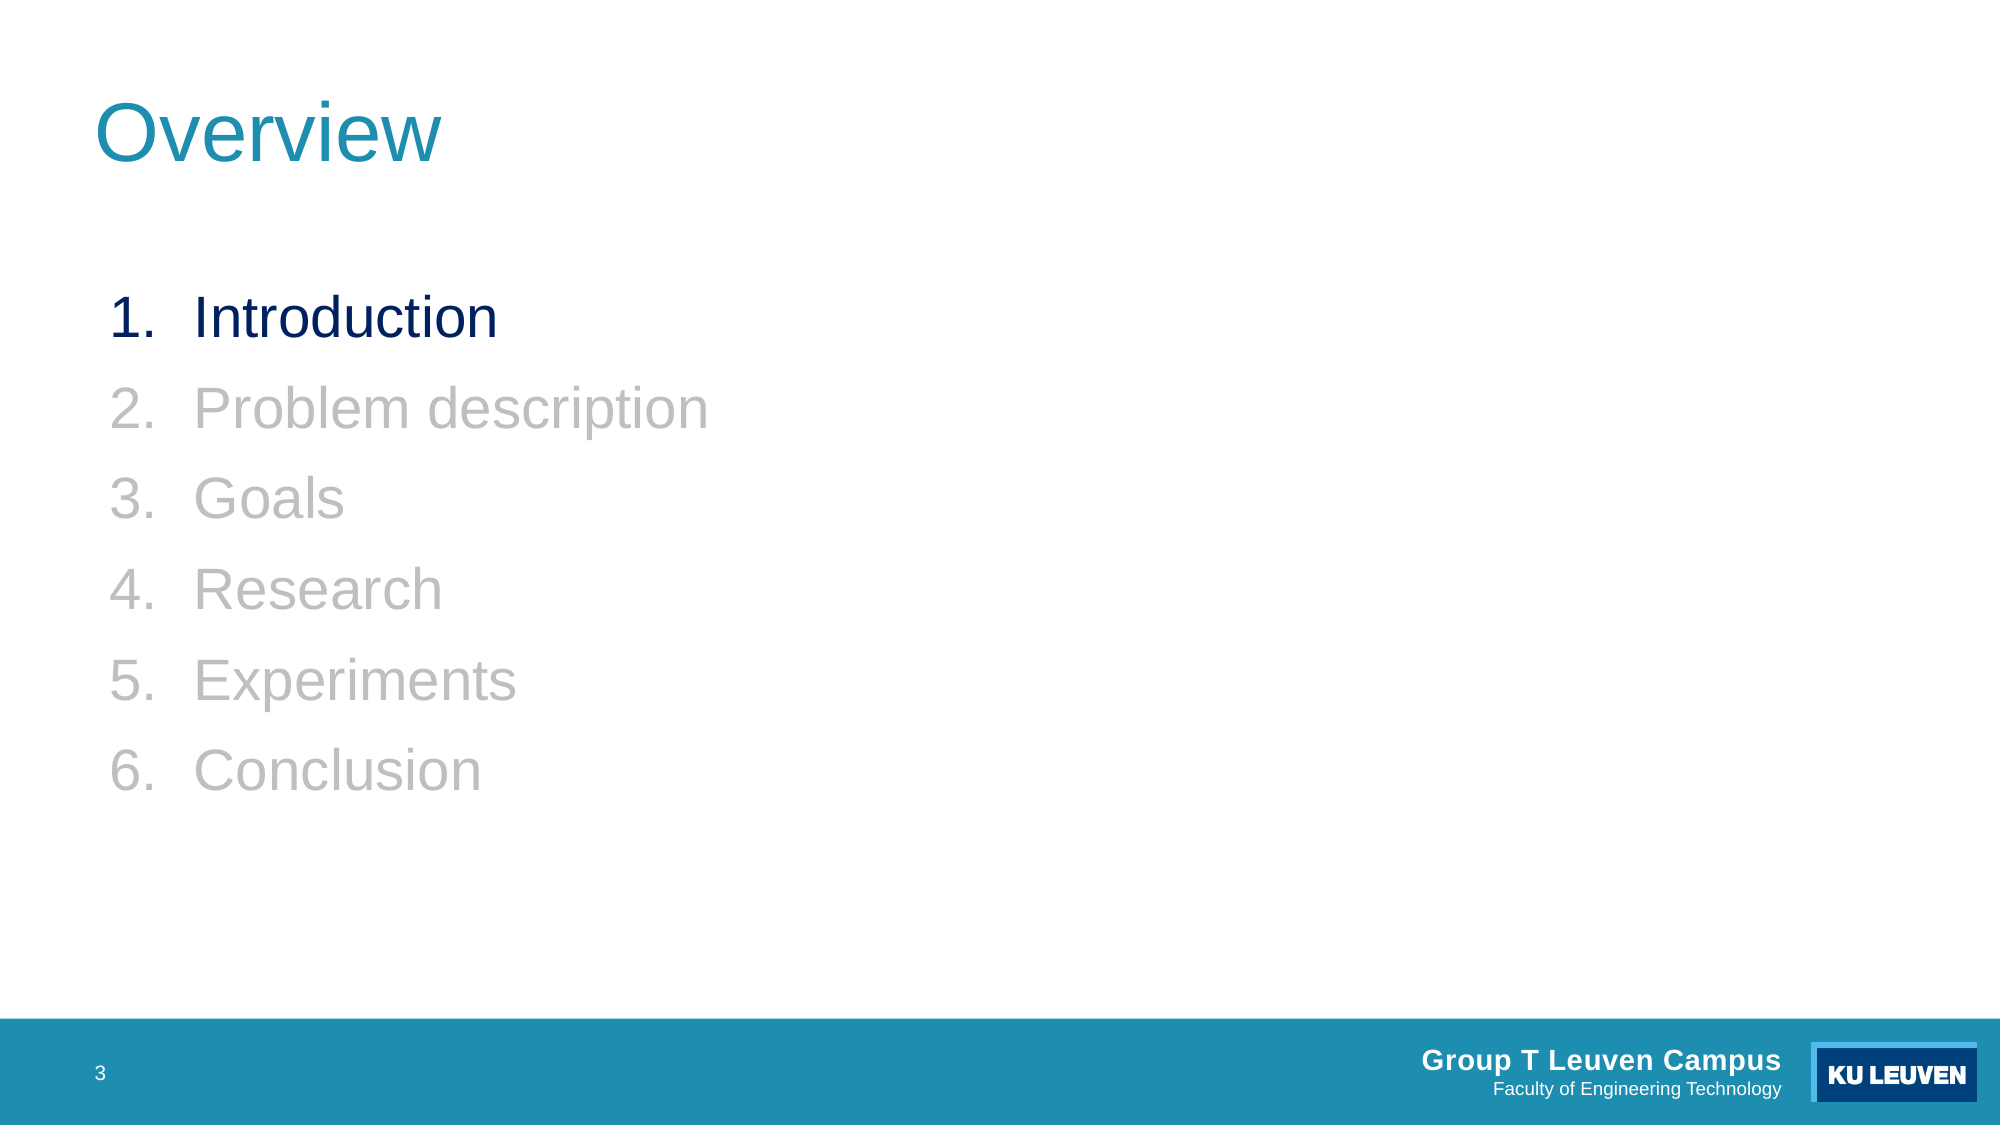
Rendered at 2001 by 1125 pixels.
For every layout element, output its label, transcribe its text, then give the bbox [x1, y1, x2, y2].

title Overview [94, 33, 1906, 223]
slide_number 3 [94, 1018, 201, 1125]
list Introduction Problem description Goals Research Experiments Conclusion [94, 271, 1906, 1004]
picture [1811, 1042, 1977, 1102]
